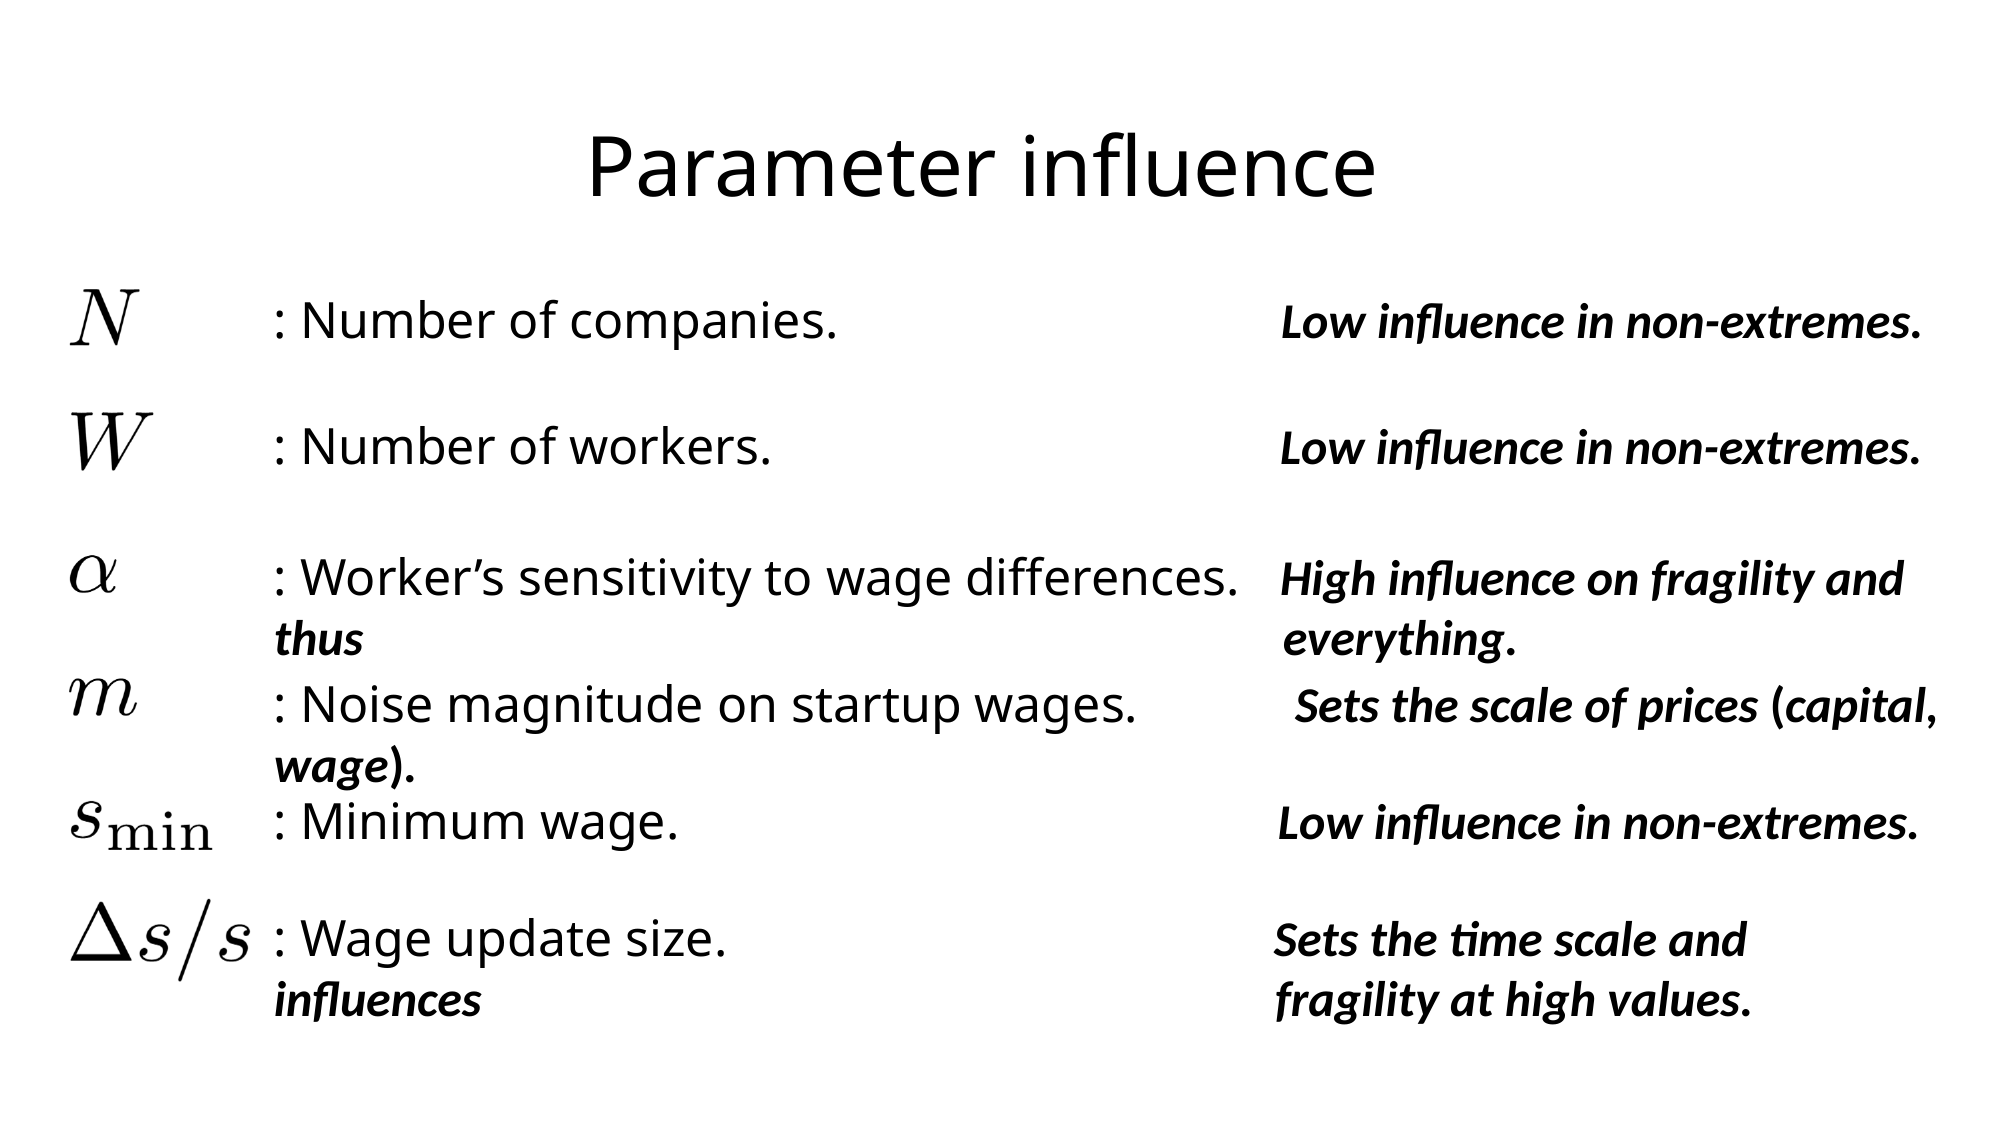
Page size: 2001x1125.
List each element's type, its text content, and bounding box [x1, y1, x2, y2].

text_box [61, 280, 2000, 1036]
text_box Parameter influence [266, 105, 1699, 221]
